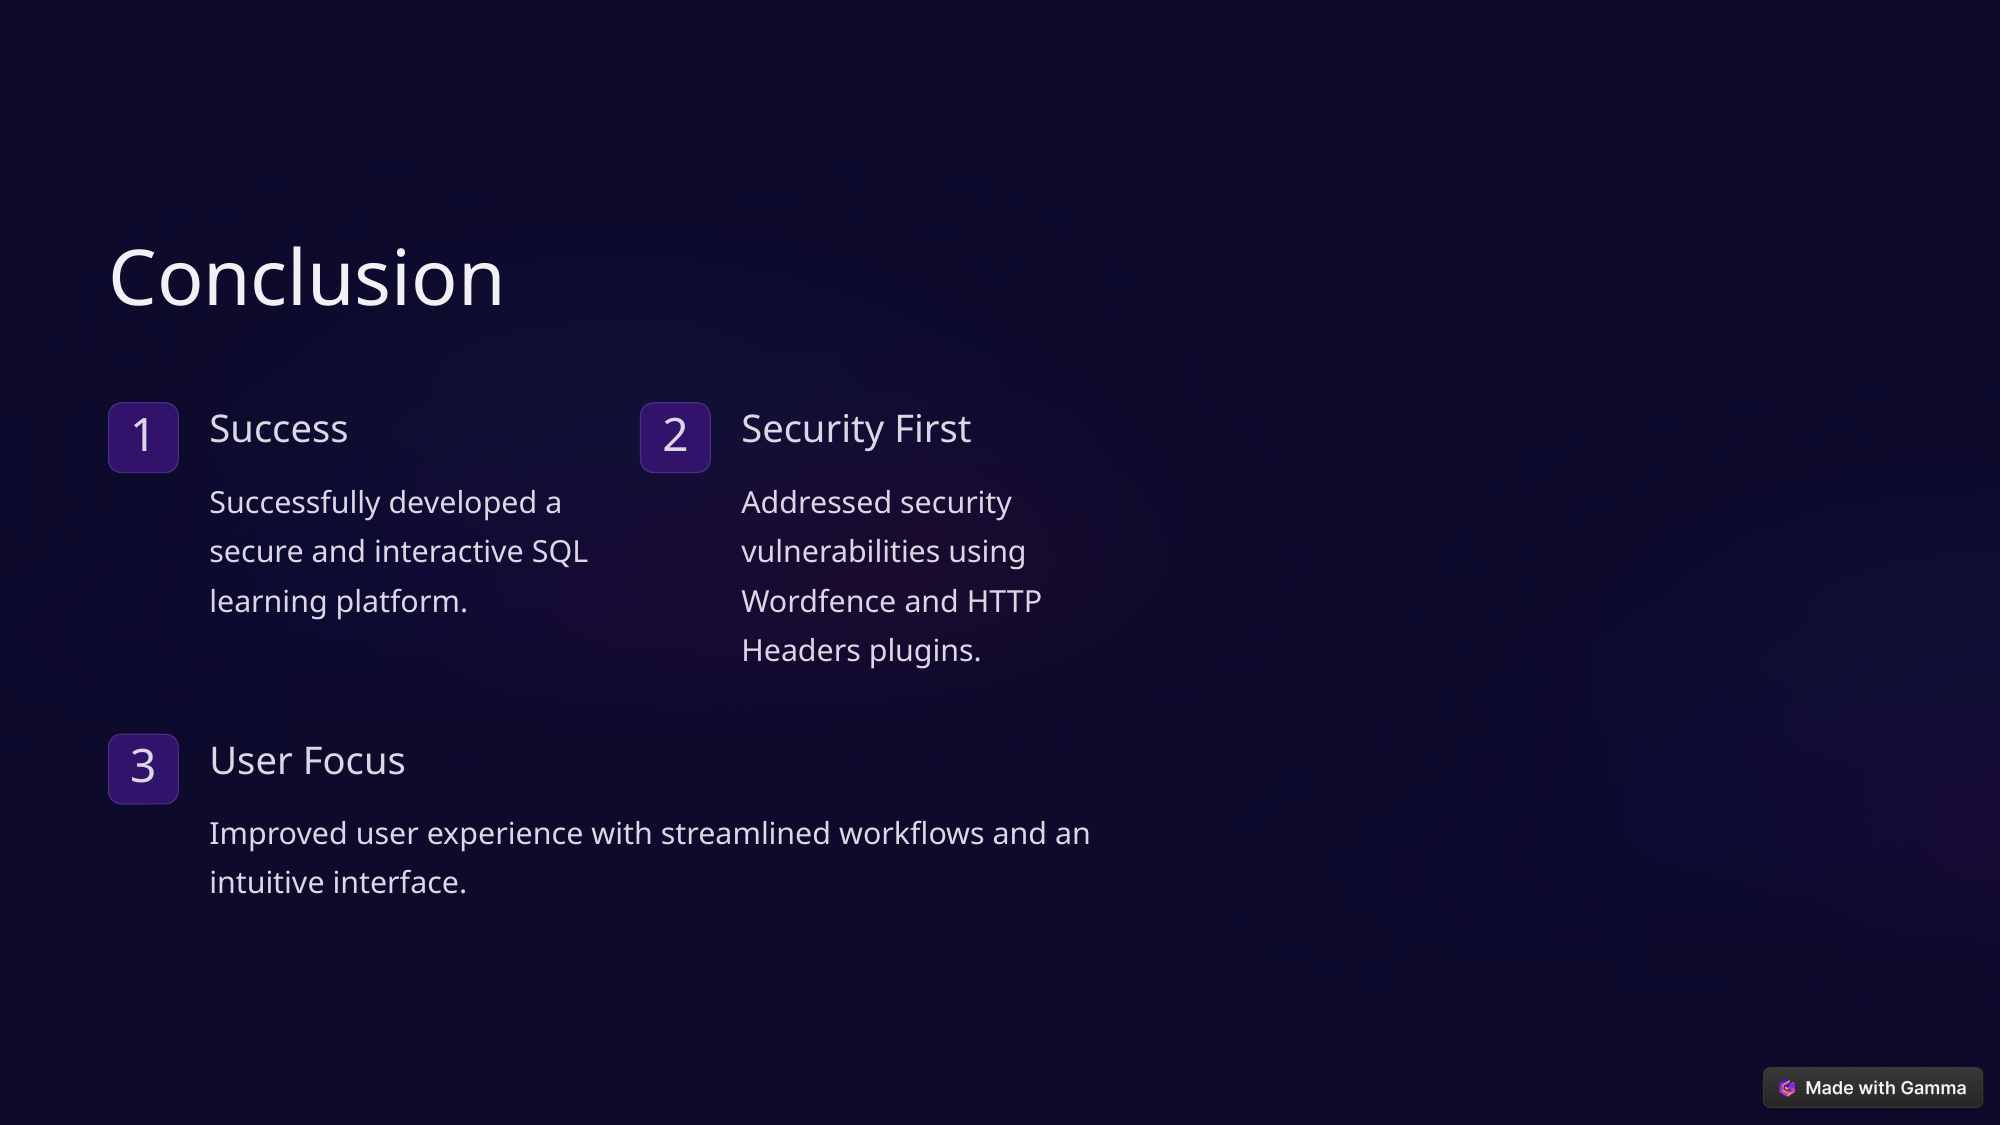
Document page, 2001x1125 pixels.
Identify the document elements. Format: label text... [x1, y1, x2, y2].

text_box Addressed security vulnerabilities using Wordfence and HTTP Headers plugins. [741, 469, 1142, 669]
text_box Successfully developed a secure and interactive SQL learning platform. [209, 469, 610, 619]
text_box User Focus [209, 734, 597, 783]
text_box 1 [134, 414, 152, 461]
text_box 2 [662, 414, 689, 461]
text_box Success [209, 402, 597, 452]
picture [1755, 1059, 1991, 1116]
text_box [108, 734, 179, 804]
text_box [640, 402, 711, 473]
text_box Security First [741, 402, 1129, 452]
text_box [108, 402, 179, 473]
text_box 3 [130, 745, 157, 793]
text_box Conclusion [108, 224, 884, 322]
text_box Improved user experience with streamlined workflows and an intuitive interface. [209, 801, 1142, 901]
